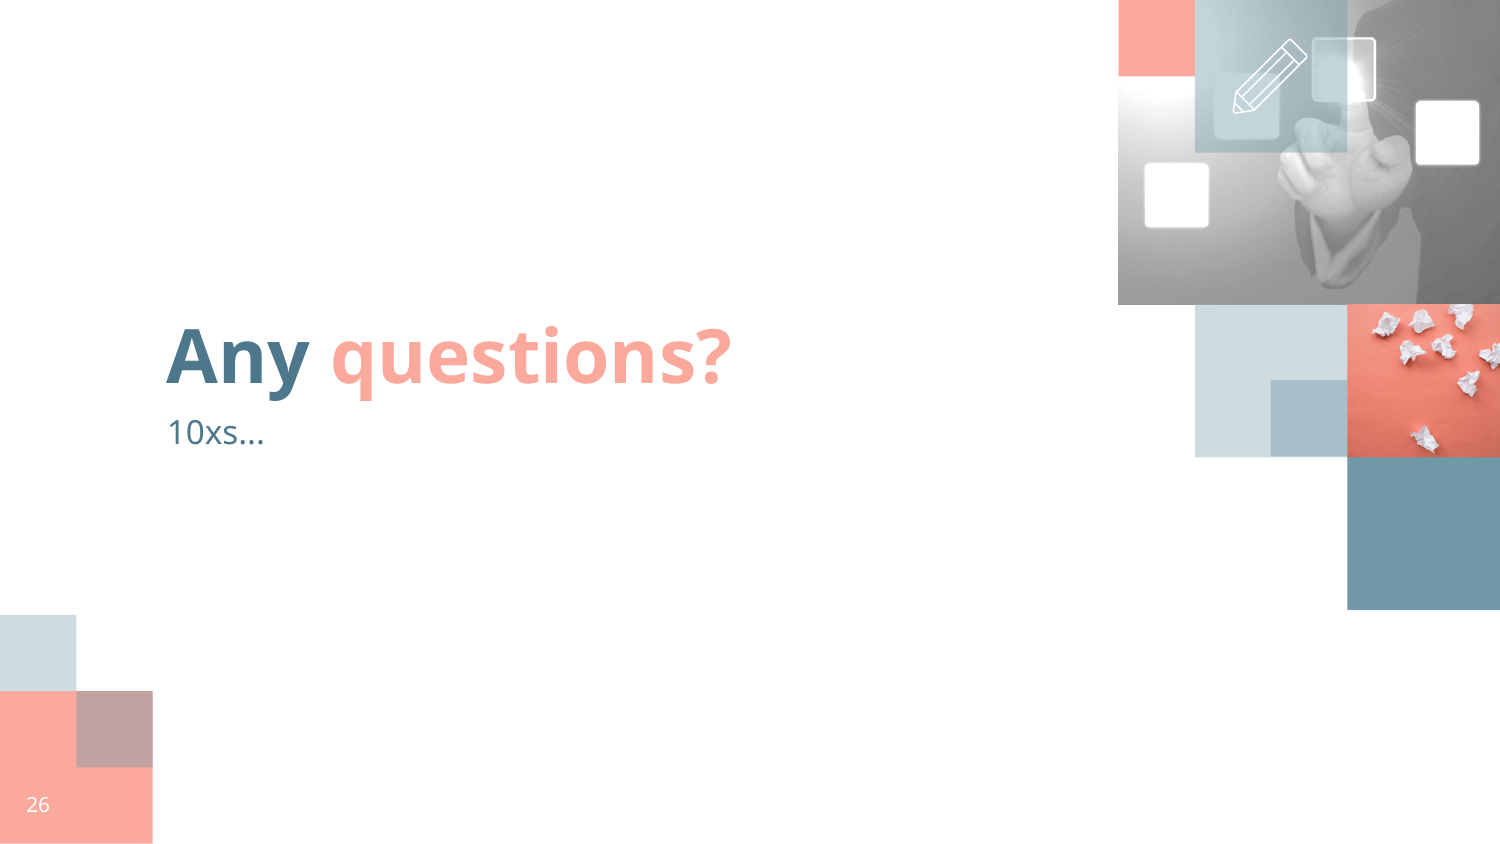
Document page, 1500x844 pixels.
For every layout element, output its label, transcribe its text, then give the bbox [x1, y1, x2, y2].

picture [1348, 304, 1500, 457]
subtitle Any questions? 10xs... [151, 294, 1042, 555]
slide_number ‹#› [0, 767, 77, 844]
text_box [1118, 0, 1500, 305]
